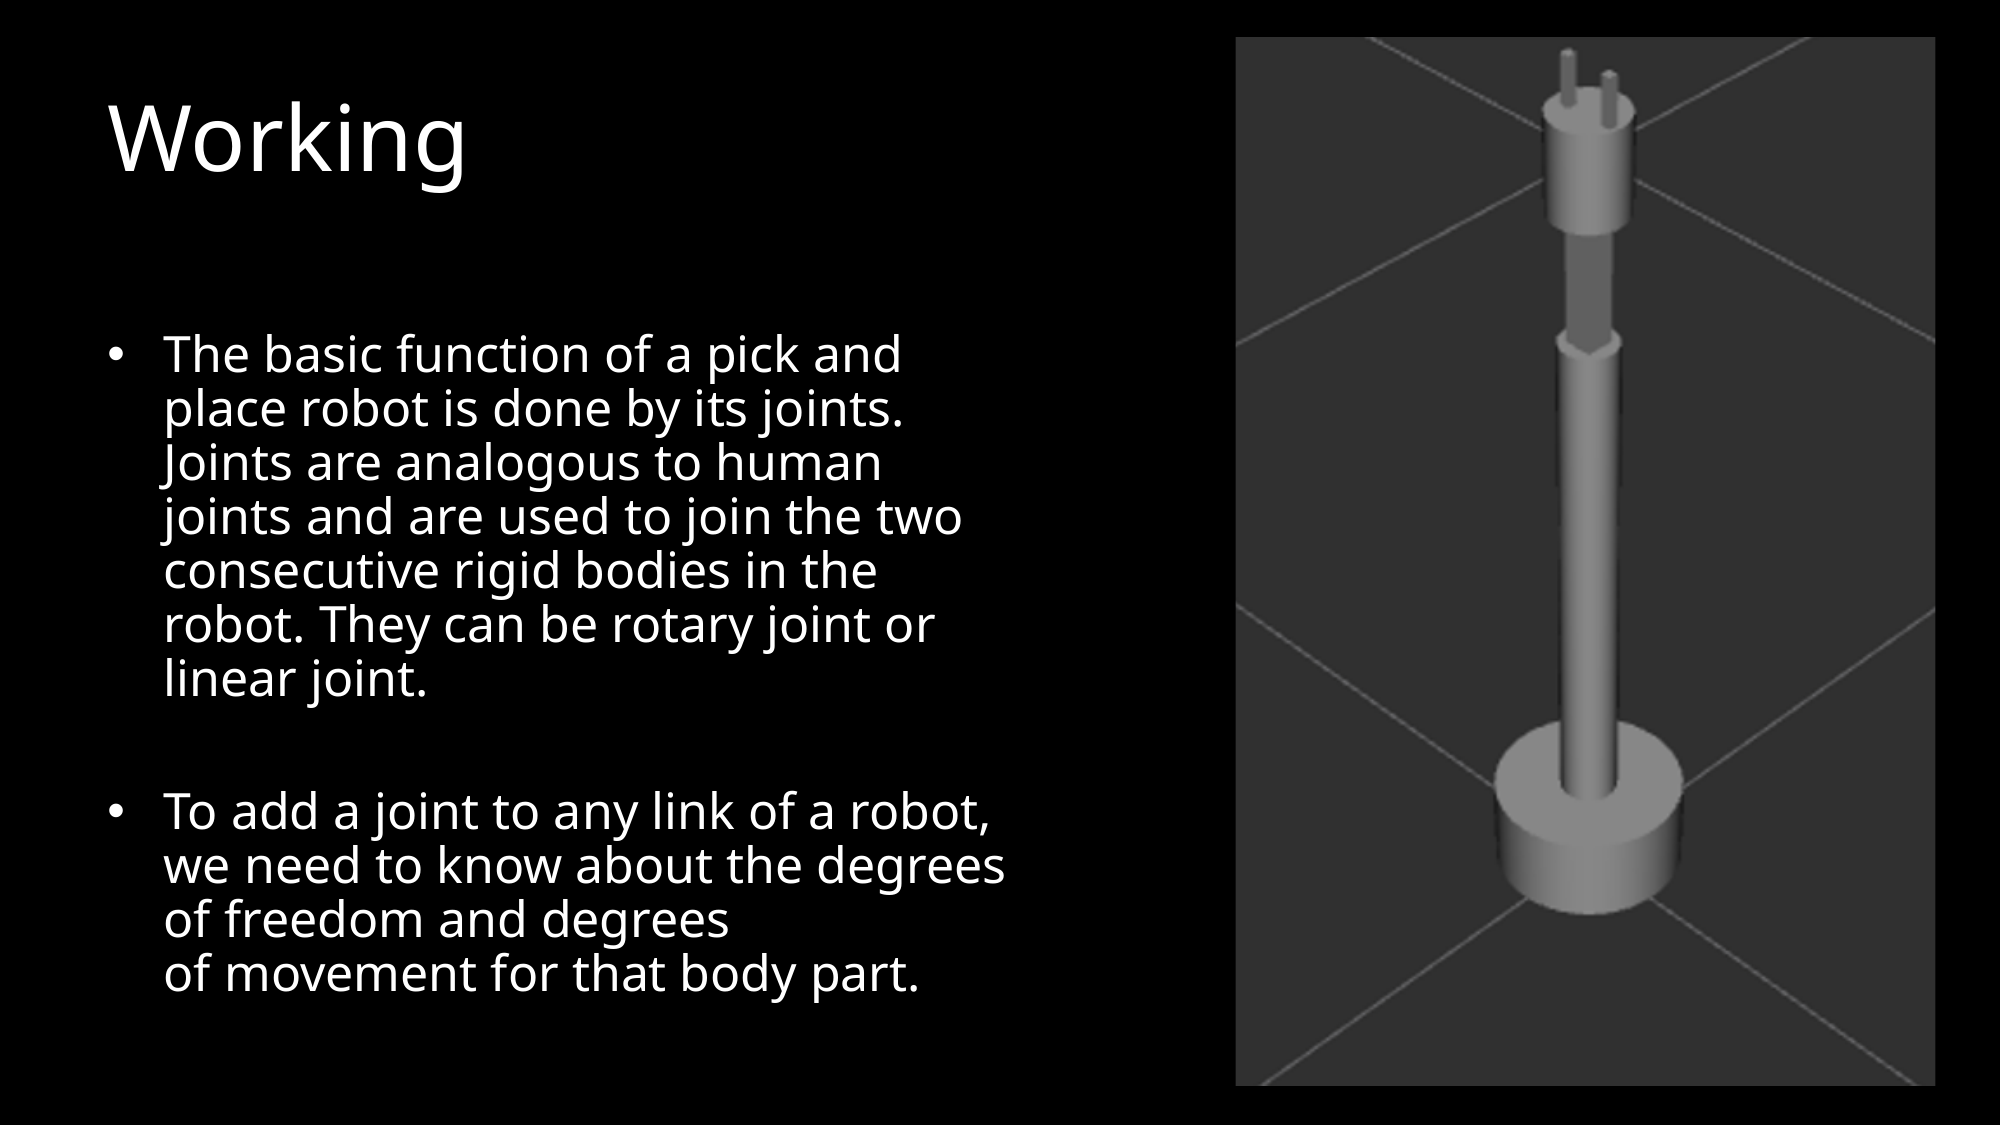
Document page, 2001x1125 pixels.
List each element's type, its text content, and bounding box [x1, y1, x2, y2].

picture [1235, 37, 1936, 1086]
title Working [92, 71, 718, 199]
text_box [0, 0, 2000, 1125]
list The basic function of a pick and place robot is done by its joints. Joints are analogous to human joints and are used to join the two consecutive rigid bodies in the robot. They can be rotary joint or linear joint. To add a joint to any link of a robot, we need to know about the degrees of freedom and degrees of movement for that body part. [92, 321, 1050, 822]
